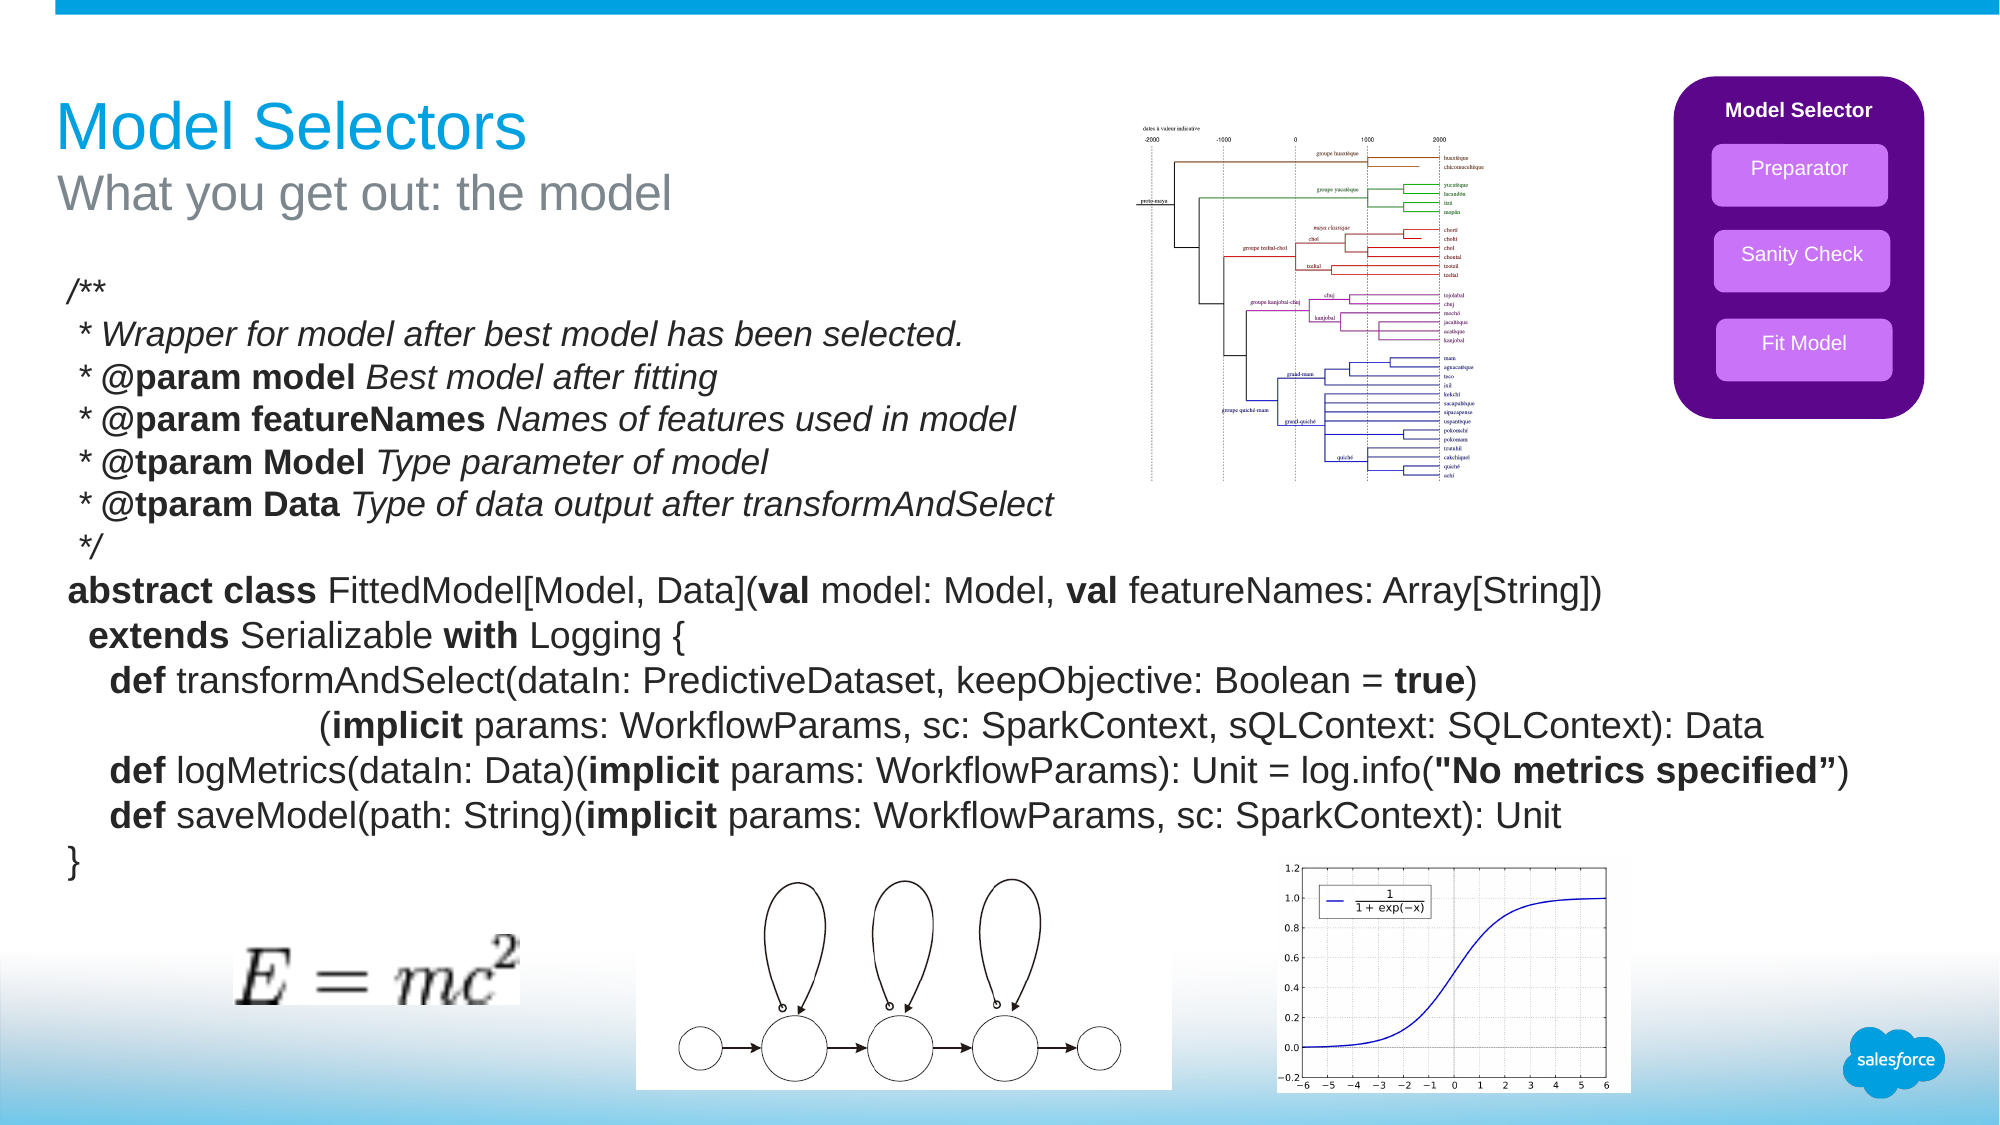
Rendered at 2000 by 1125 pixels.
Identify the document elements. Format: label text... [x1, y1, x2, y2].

picture [1, 124, 2000, 1125]
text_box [1673, 76, 1925, 420]
title Model Selectors [55, 14, 1945, 164]
list What you get out: the model [55, 167, 1133, 225]
text_box /** * Wrapper for model after best model has been selected. * @param model Best model after fitting * @param featureNames Names of features used in model * @tparam Model Type parameter of model * @tparam Data Type of data output after transformAndSelect */ abstract class FittedModel[Model, Data](val model: Model, val featureNames: Array[String]) _extends Serializable with Logging { def transformAndSelect(dataIn: PredictiveDataset, keepObjective: Boolean = true) (implicit params: WorkflowParams, sc: SparkContext, sQLContext: SQLContext): Data def logMetrics(dataIn: Data)(implicit params: WorkflowParams): Unit = log.info("No metrics specified”) def saveModel(path: String)(implicit params: WorkflowParams, sc: SparkContext): Unit } [52, 261, 1873, 889]
